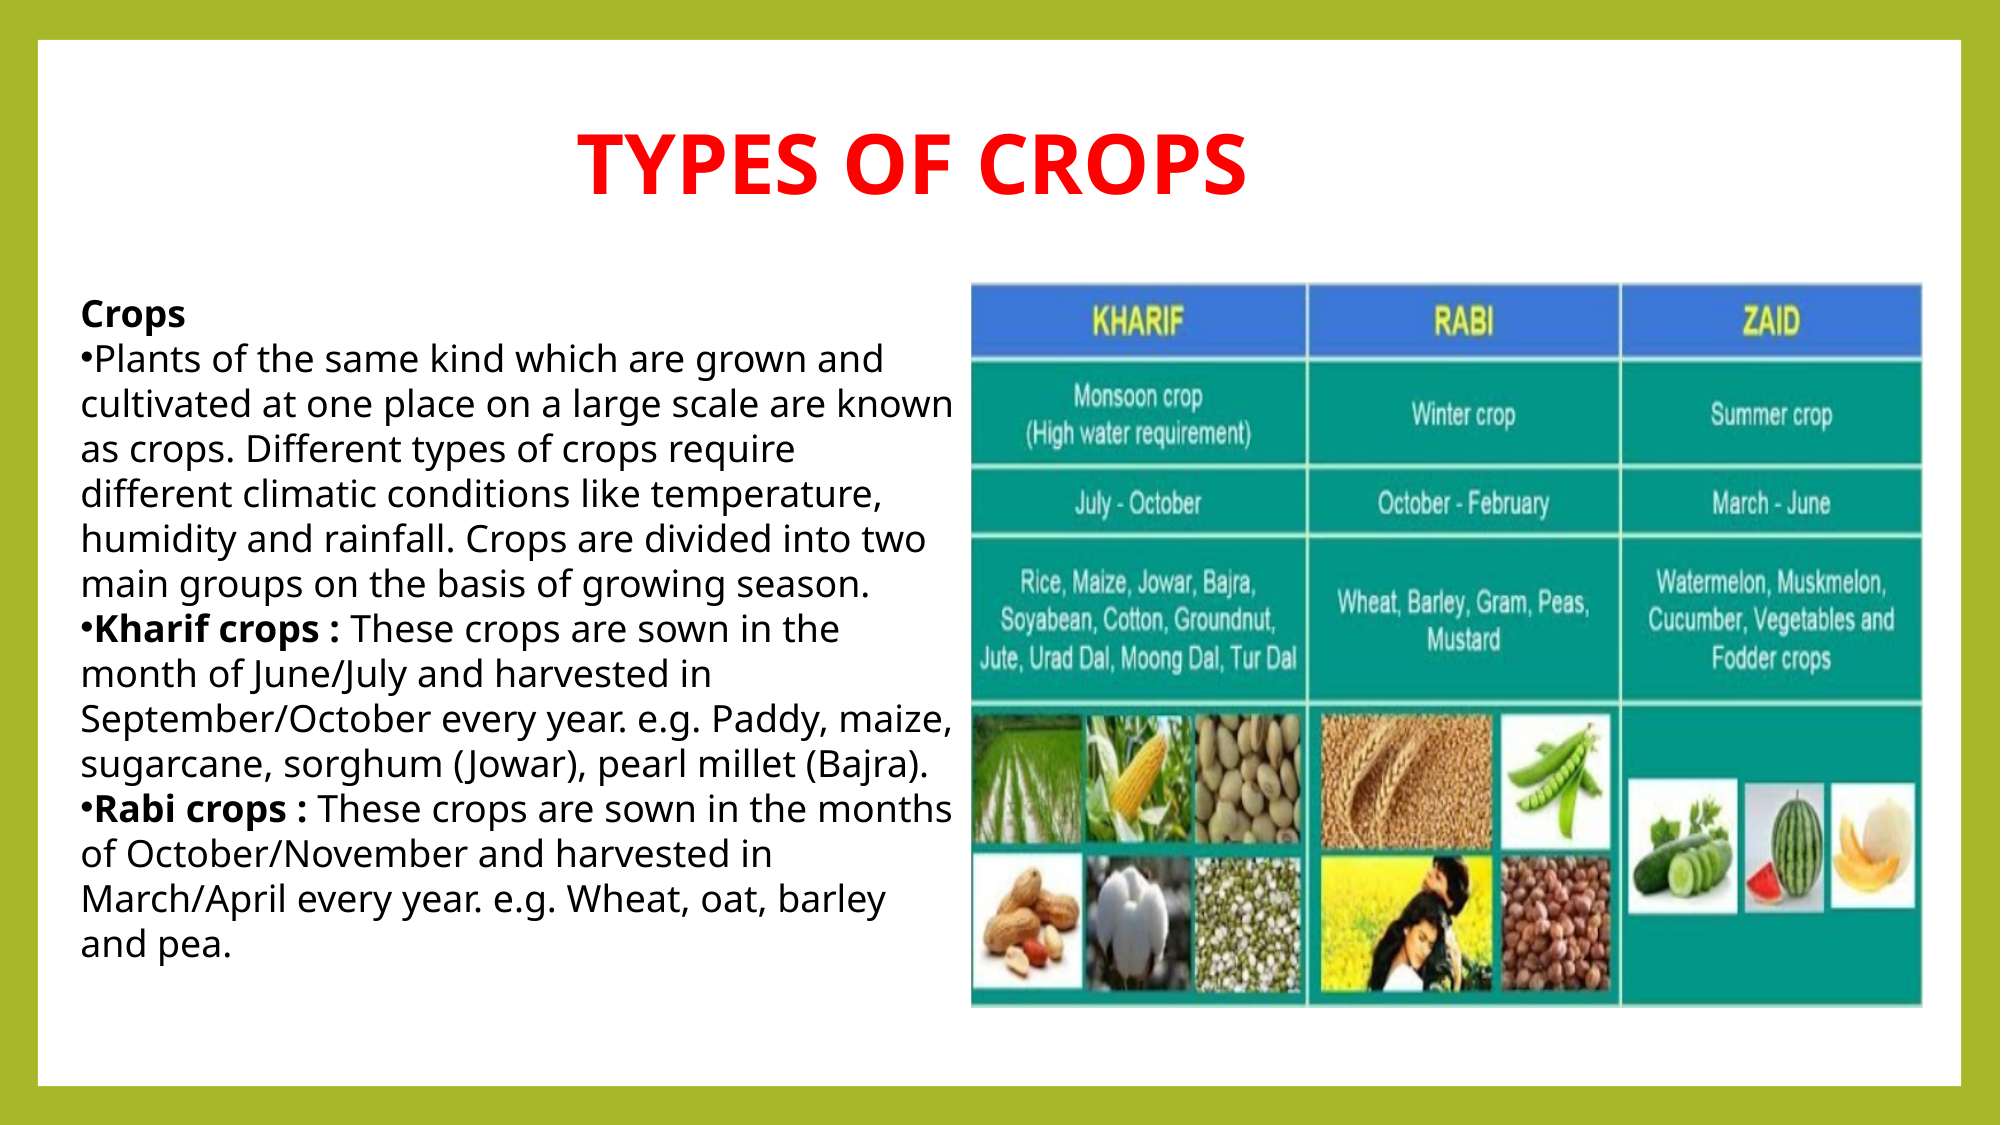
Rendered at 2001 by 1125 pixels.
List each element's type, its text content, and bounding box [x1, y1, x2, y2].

text_box Crops Plants of the same kind which are grown and cultivated at one place on a large scale are known as crops. Different types of crops require different climatic conditions like temperature, humidity and rainfall. Crops are divided into two main groups on the basis of growing season. Kharif crops : These crops are sown in the month of June/July and harvested in September/October every year. e.g. Paddy, maize, sugarcane, sorghum (Jowar), pearl millet (Bajra). Rabi crops : These crops are sown in the months of October/November and harvested in March/April every year. e.g. Wheat, oat, barley and pea. [65, 282, 969, 972]
picture [971, 281, 1923, 1008]
text_box TYPES OF CROPS [561, 103, 1527, 219]
